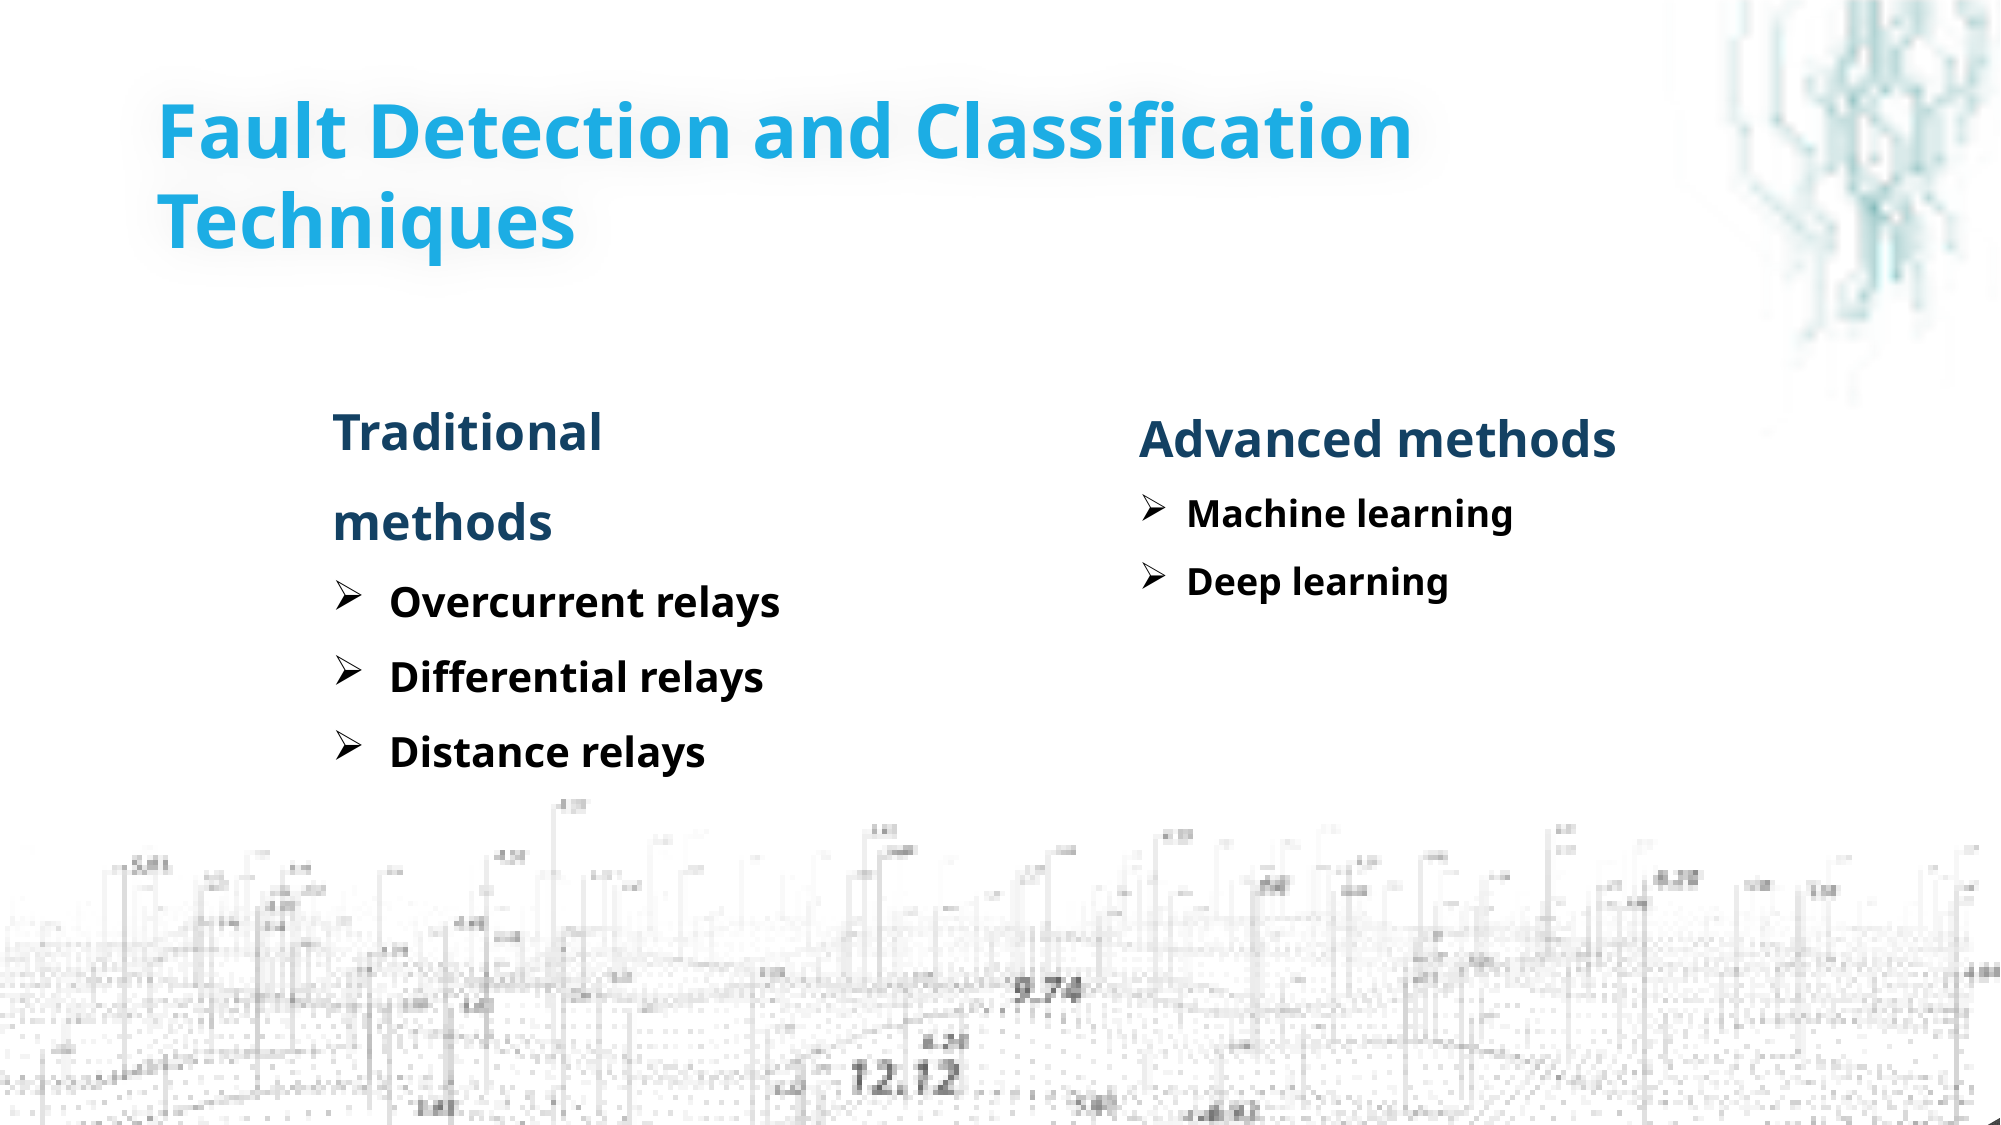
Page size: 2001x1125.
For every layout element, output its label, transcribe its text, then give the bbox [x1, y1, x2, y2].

picture [1534, 0, 2000, 512]
picture [0, 799, 2000, 1125]
text_box Advanced methods Machine learning Deep learning [1124, 370, 1646, 656]
text_box Fault Detection and Classification Techniques [81, 83, 1534, 264]
text_box Traditional methods Overcurrent relays Differential relays Distance relays [332, 370, 838, 776]
